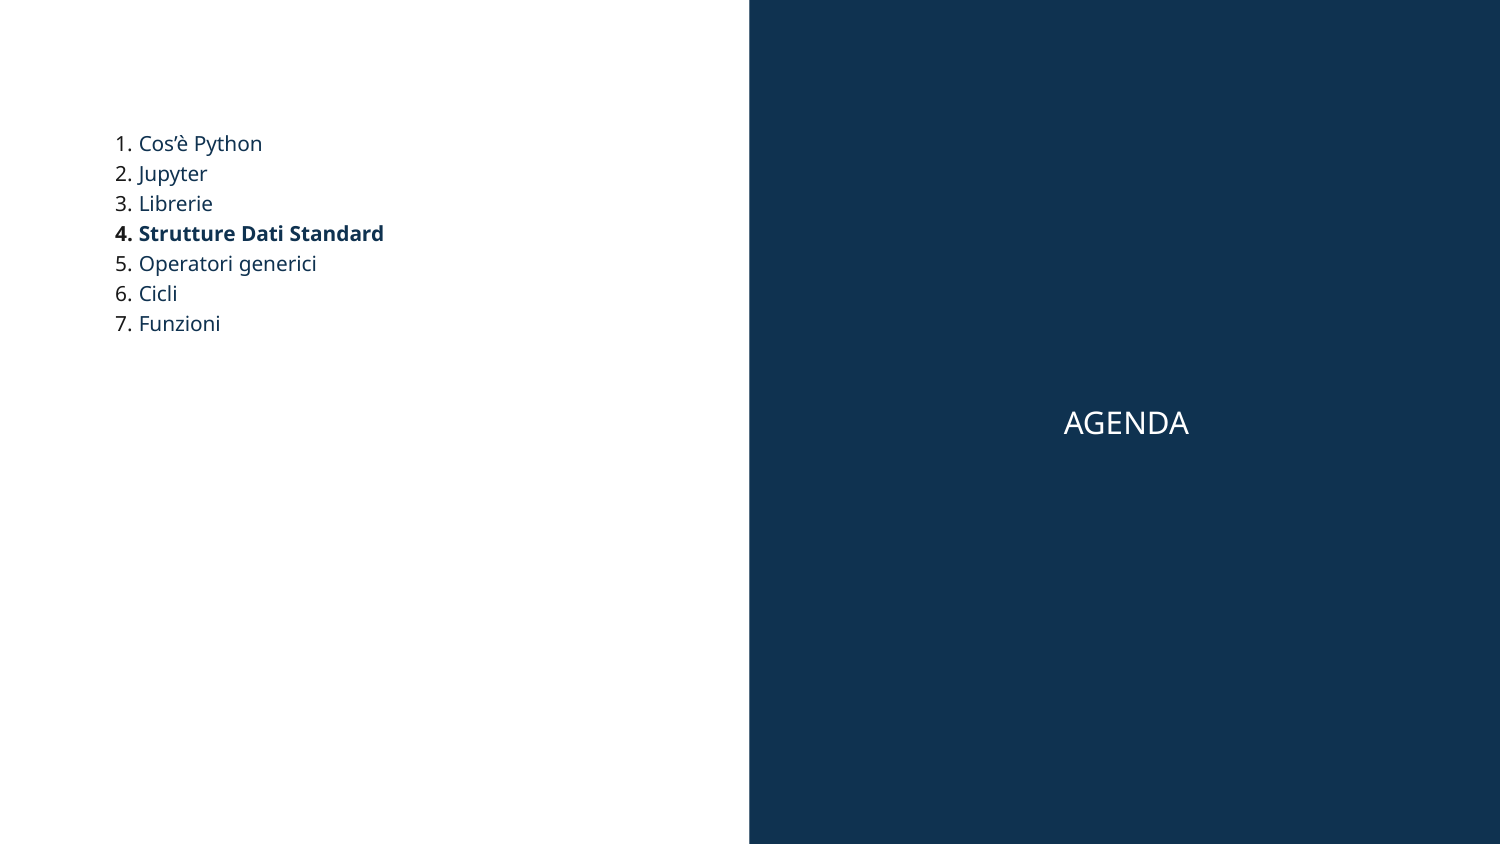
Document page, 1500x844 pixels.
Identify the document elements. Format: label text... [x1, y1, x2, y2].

list Cos’è Python Jupyter Librerie Strutture Dati Standard Operatori generici Cicli Funzioni [100, 118, 649, 727]
